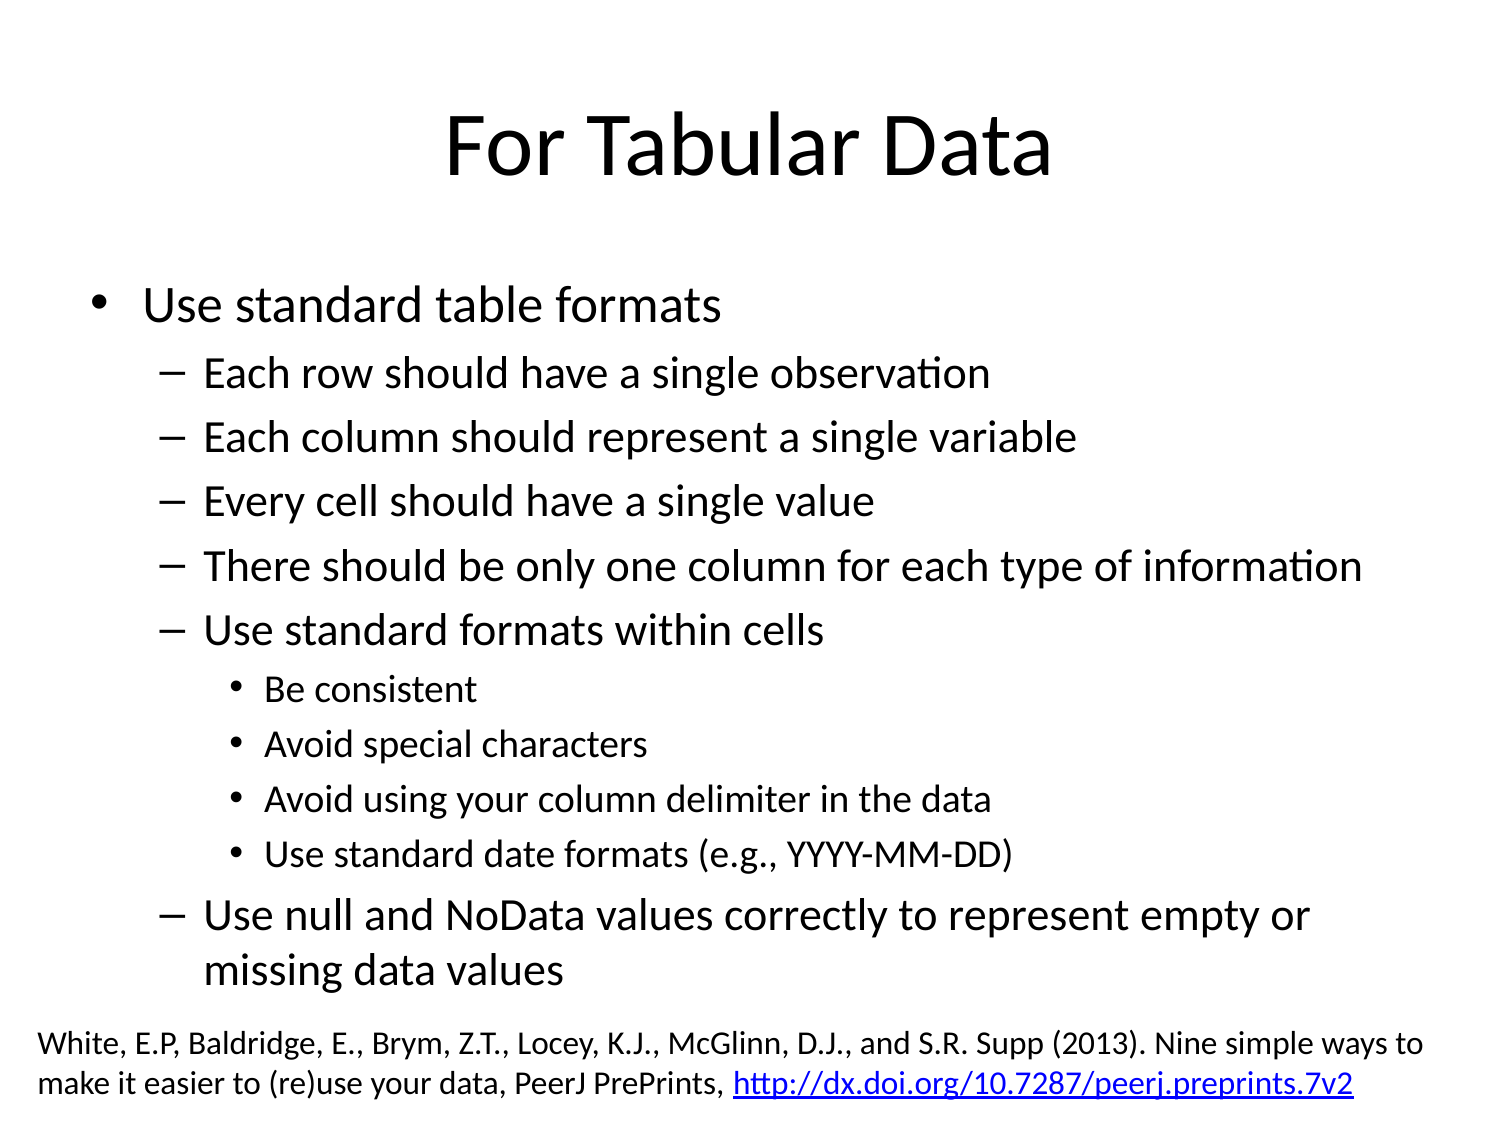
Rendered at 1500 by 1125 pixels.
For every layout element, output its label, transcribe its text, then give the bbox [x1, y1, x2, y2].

text_box White, E.P, Baldridge, E., Brym, Z.T., Locey, K.J., McGlinn, D.J., and S.R. Supp (2013). Nine simple ways to make it easier to (re)use your data, PeerJ PrePrints, http://dx.doi.org/10.7287/peerj.preprints.7v2 [22, 1013, 1466, 1109]
list Use standard table formats Each row should have a single observation Each column should represent a single variable Every cell should have a single value There should be only one column for each type of information Use standard formats within cells Be consistent Avoid special characters Avoid using your column delimiter in the data Use standard date formats (e.g., YYYY-MM-DD) Use null and NoData values correctly to represent empty or missing data values [75, 262, 1425, 1005]
title For Tabular Data [75, 45, 1425, 233]
